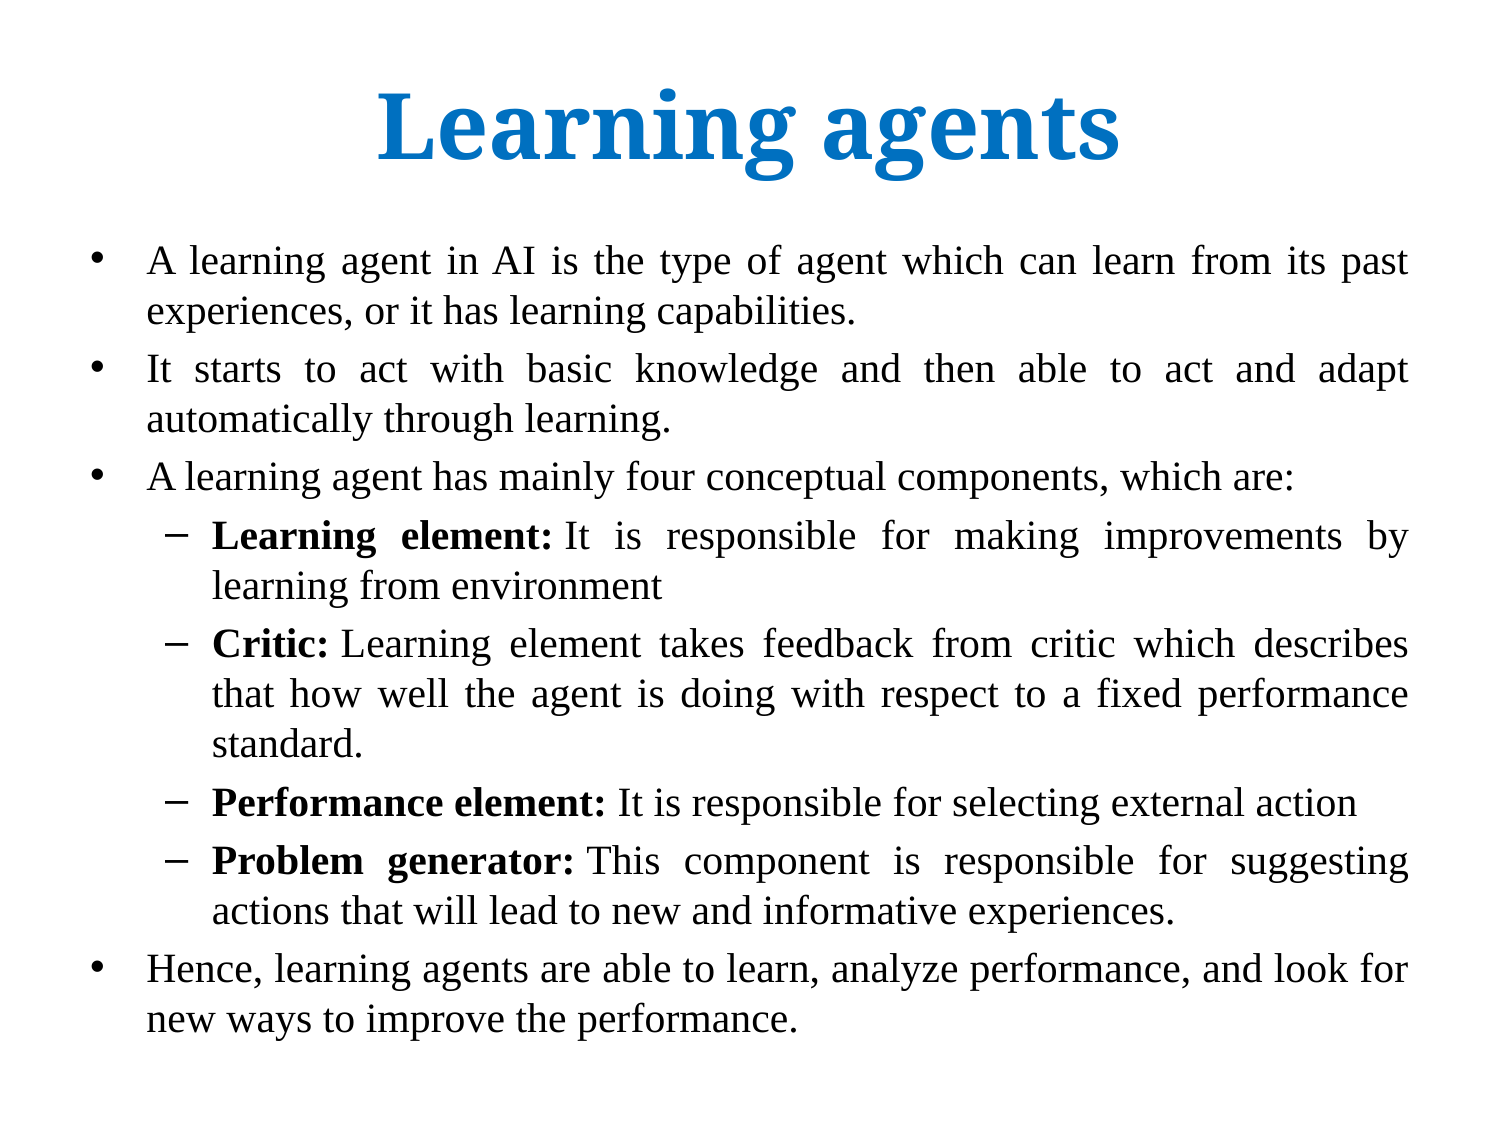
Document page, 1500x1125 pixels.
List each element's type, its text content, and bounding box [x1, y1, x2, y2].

title Learning agents [75, 45, 1425, 200]
list A learning agent in AI is the type of agent which can learn from its past experiences, or it has learning capabilities. It starts to act with basic knowledge and then able to act and adapt automatically through learning. A learning agent has mainly four conceptual components, which are: Learning element: It is responsible for making improvements by learning from environment Critic: Learning element takes feedback from critic which describes that how well the agent is doing with respect to a fixed performance standard. Performance element: It is responsible for selecting external action Problem generator: This component is responsible for suggesting actions that will lead to new and informative experiences. Hence, learning agents are able to learn, analyze performance, and look for new ways to improve the performance. [75, 224, 1425, 1005]
